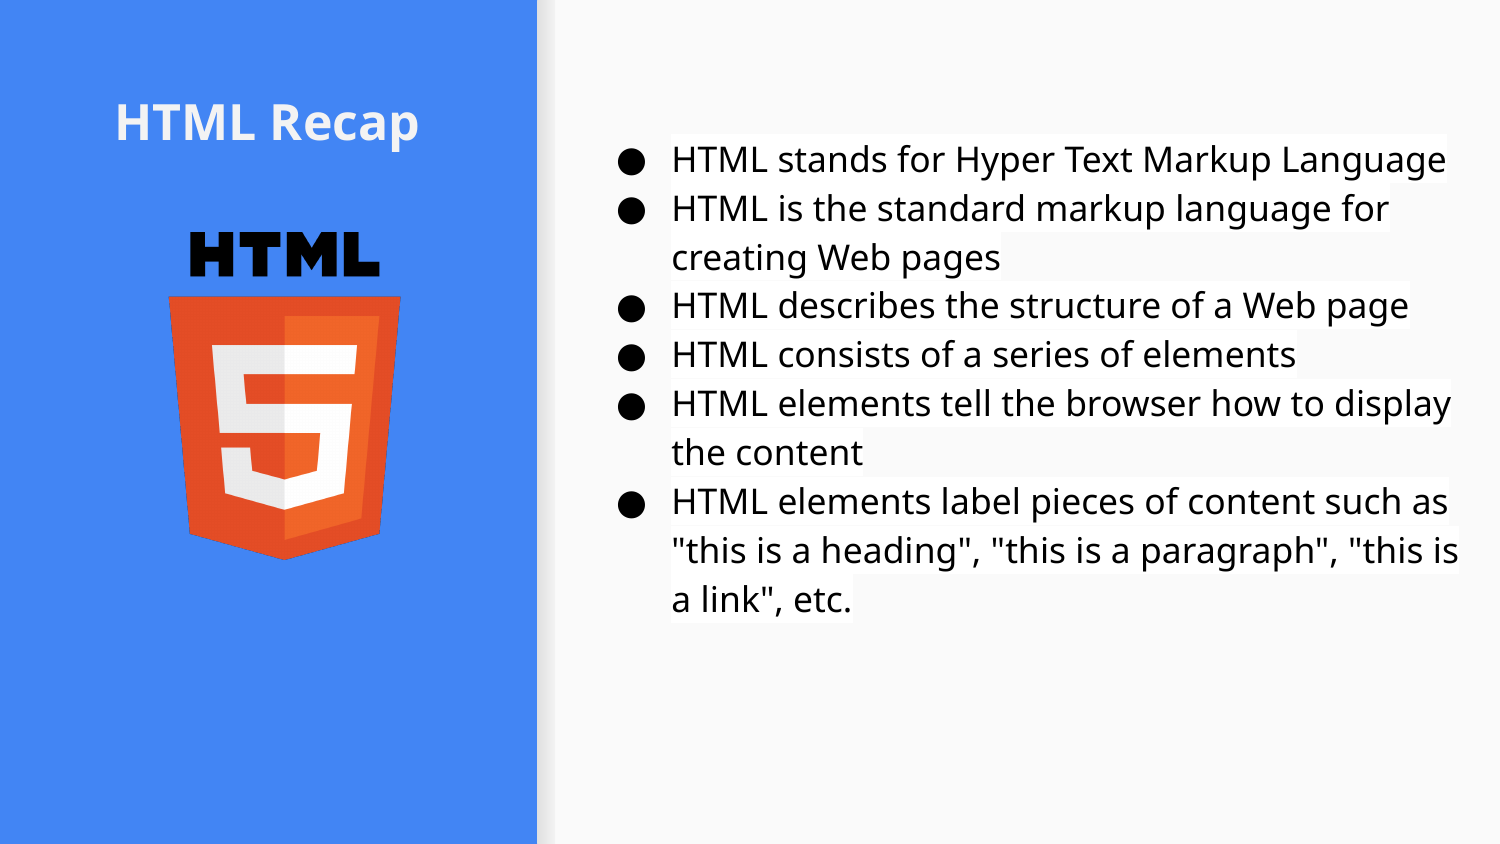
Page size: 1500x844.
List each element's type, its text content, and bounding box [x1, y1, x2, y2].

title HTML Recap [37, 8, 498, 166]
list HTML stands for Hyper Text Markup Language HTML is the standard markup language for creating Web pages HTML describes the structure of a Web page HTML consists of a series of elements HTML elements tell the browser how to display the content HTML elements label pieces of content such as "this is a heading", "this is a paragraph", "this is a link", etc. [581, 115, 1500, 635]
picture [120, 232, 448, 560]
